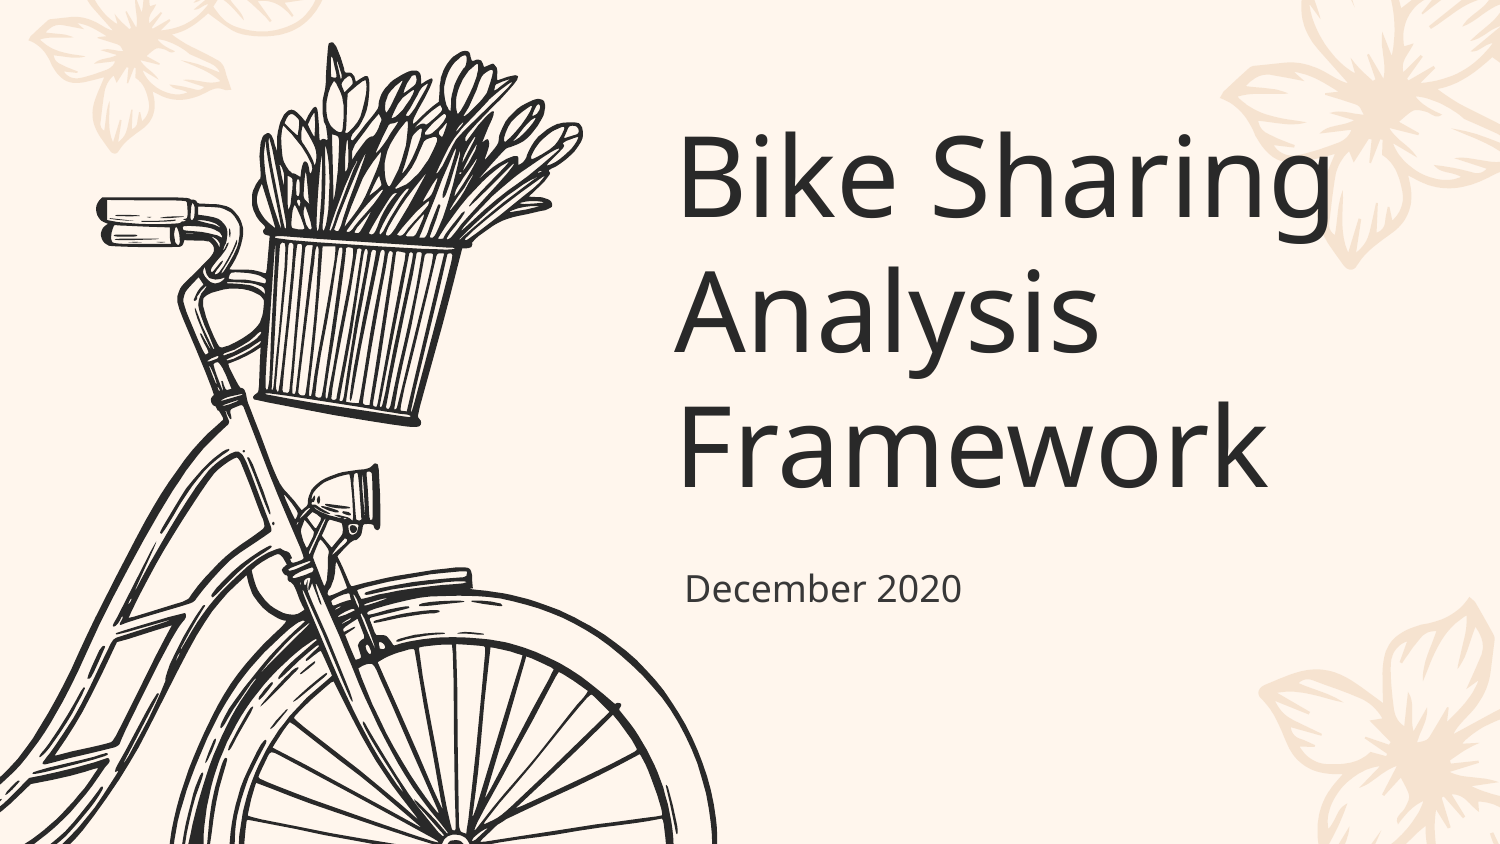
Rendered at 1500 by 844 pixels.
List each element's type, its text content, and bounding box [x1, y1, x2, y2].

subtitle December 2020 [669, 546, 1379, 629]
title Bike Sharing Analysis Framework [659, 89, 1370, 620]
